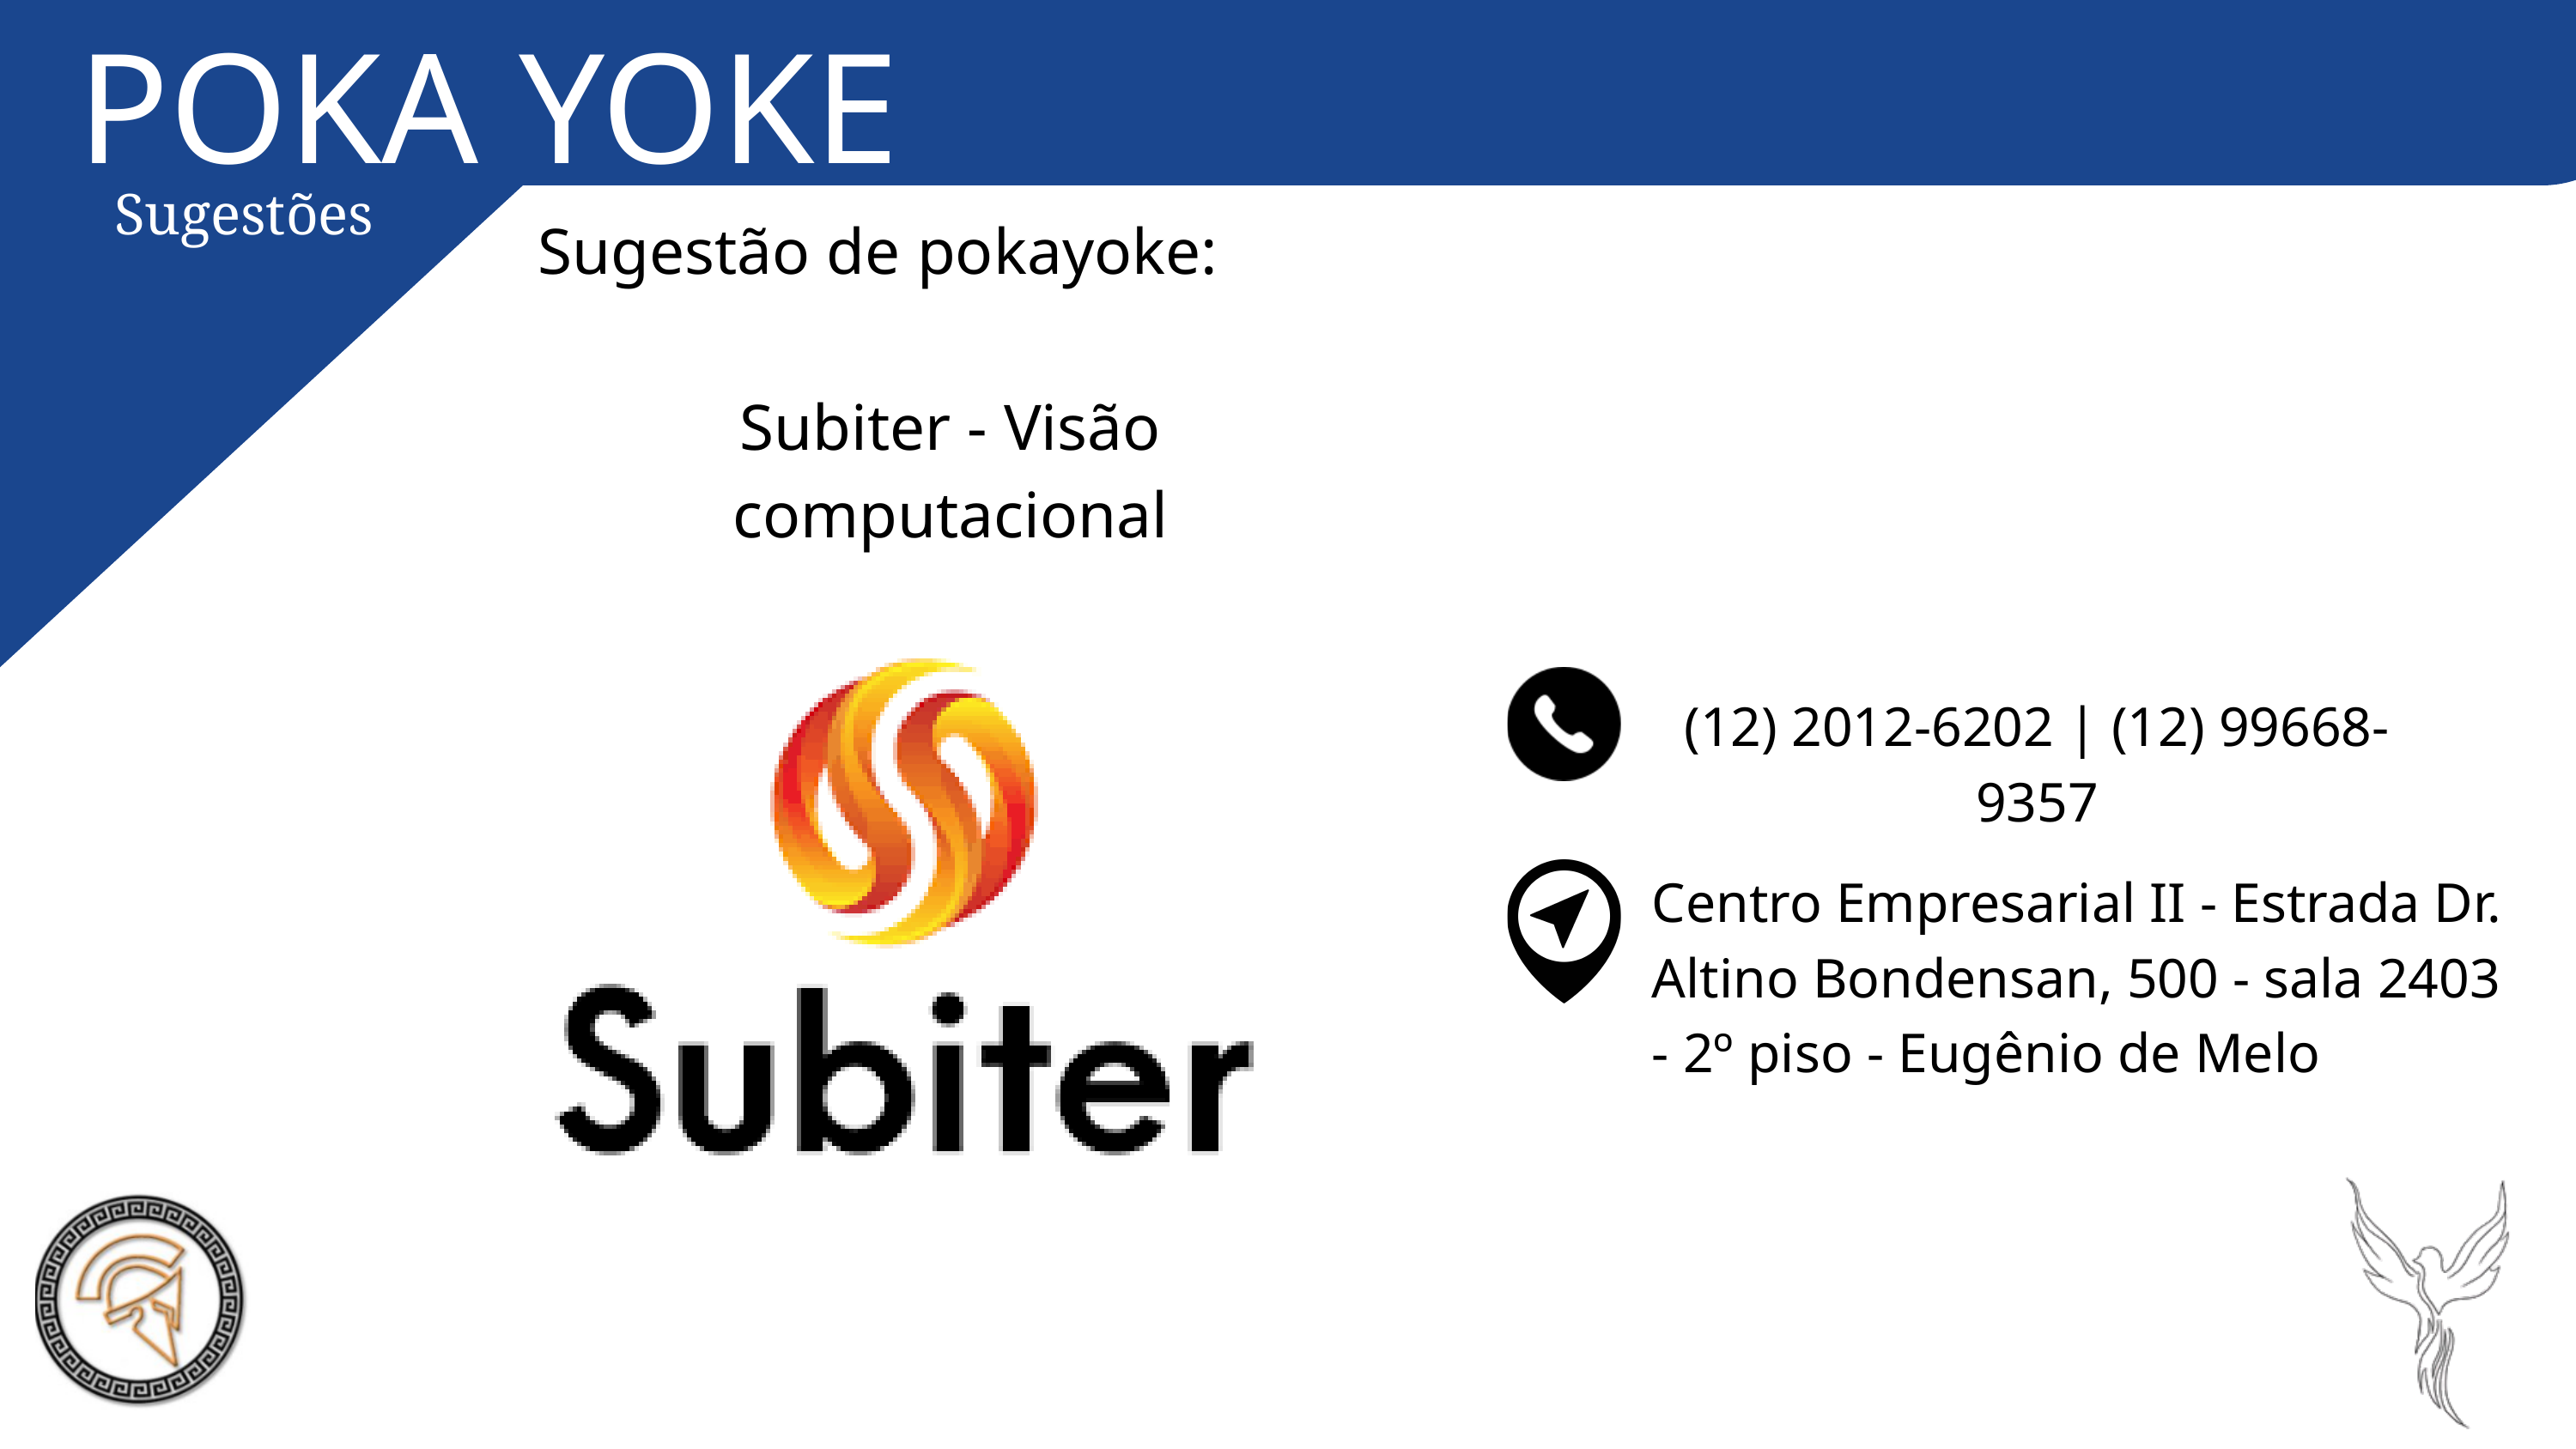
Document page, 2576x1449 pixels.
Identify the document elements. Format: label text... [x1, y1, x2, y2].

text_box Sugestão de pokayoke: [538, 199, 1315, 288]
text_box Subiter - Visão computacional [538, 375, 1368, 551]
text_box Centro Empresarial II - Estrada Dr. Altino Bondensan, 500 - sala 2403 - 2º piso - Eugênio de Melo [1651, 858, 2507, 1083]
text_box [0, 0, 2576, 186]
text_box [1507, 859, 1621, 1004]
text_box [1507, 667, 1621, 781]
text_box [0, 196, 532, 668]
text_box [402, 558, 1368, 1296]
text_box (12) 2012-6202 | (12) 99668-9357 [1651, 682, 2423, 833]
text_box [35, 1175, 255, 1416]
text_box [2331, 1175, 2530, 1432]
